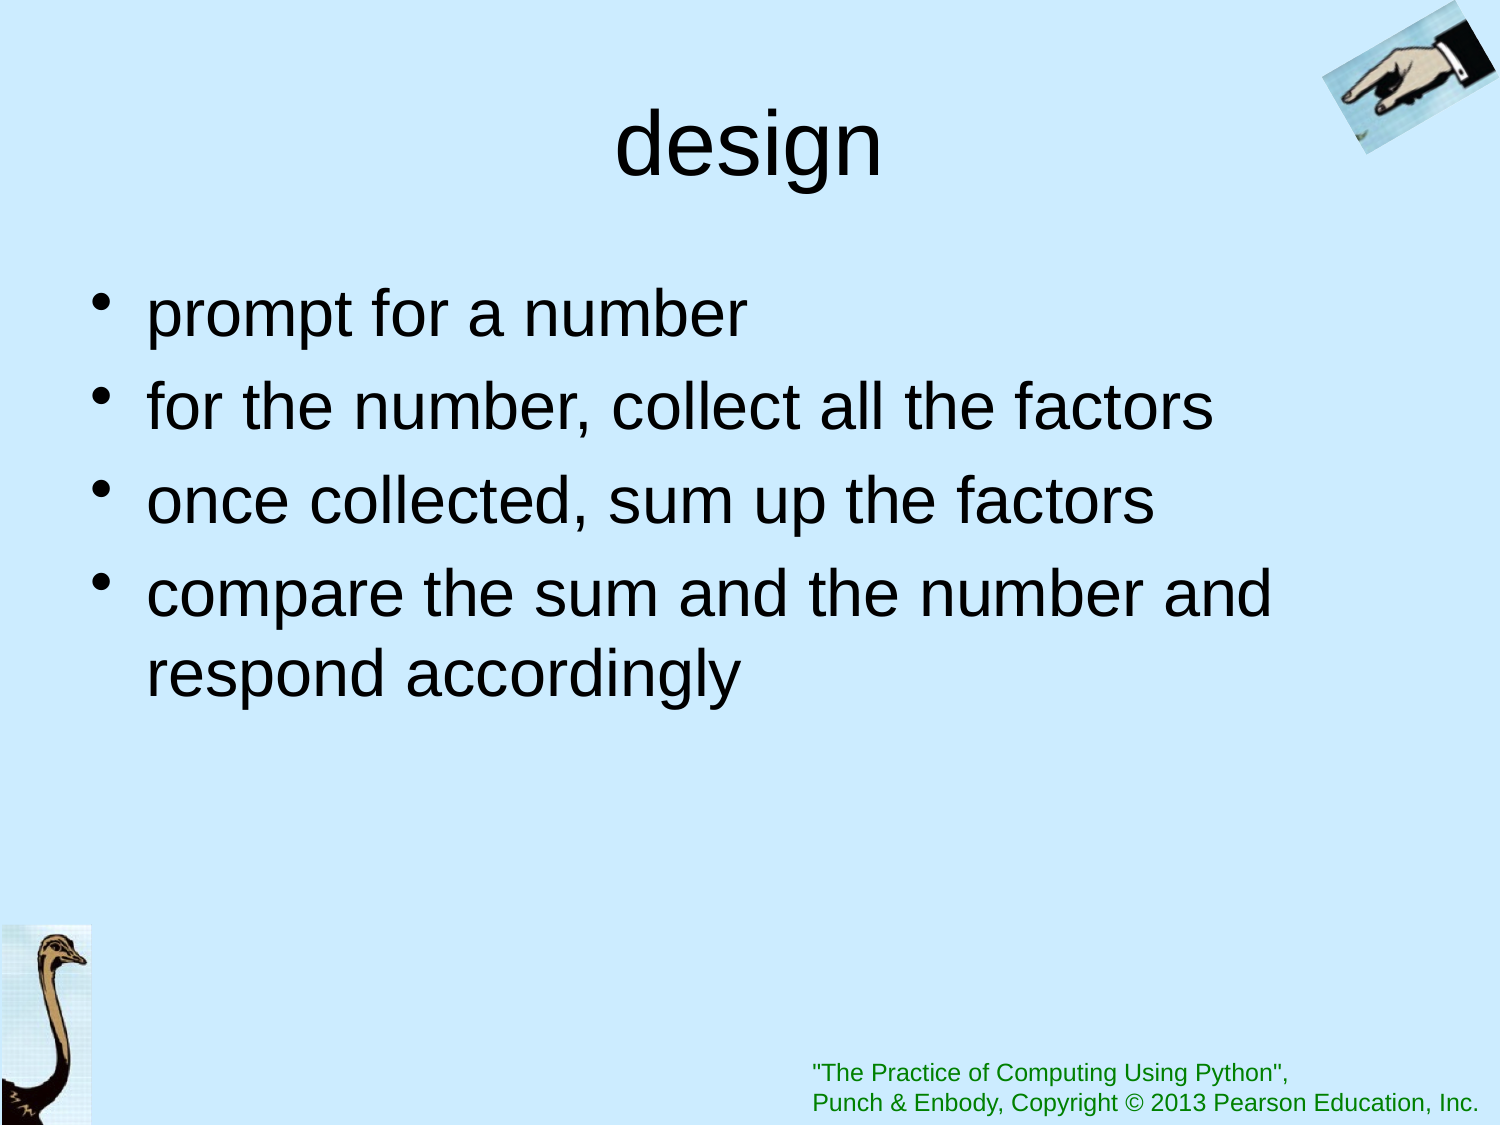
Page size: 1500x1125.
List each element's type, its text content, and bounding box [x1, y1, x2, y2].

picture [2, 924, 92, 1125]
title design [75, 45, 1425, 233]
picture [1378, 0, 1499, 120]
list prompt for a number for the number, collect all the factors once collected, sum up the factors compare the sum and the number and respond accordingly [75, 262, 1425, 1005]
